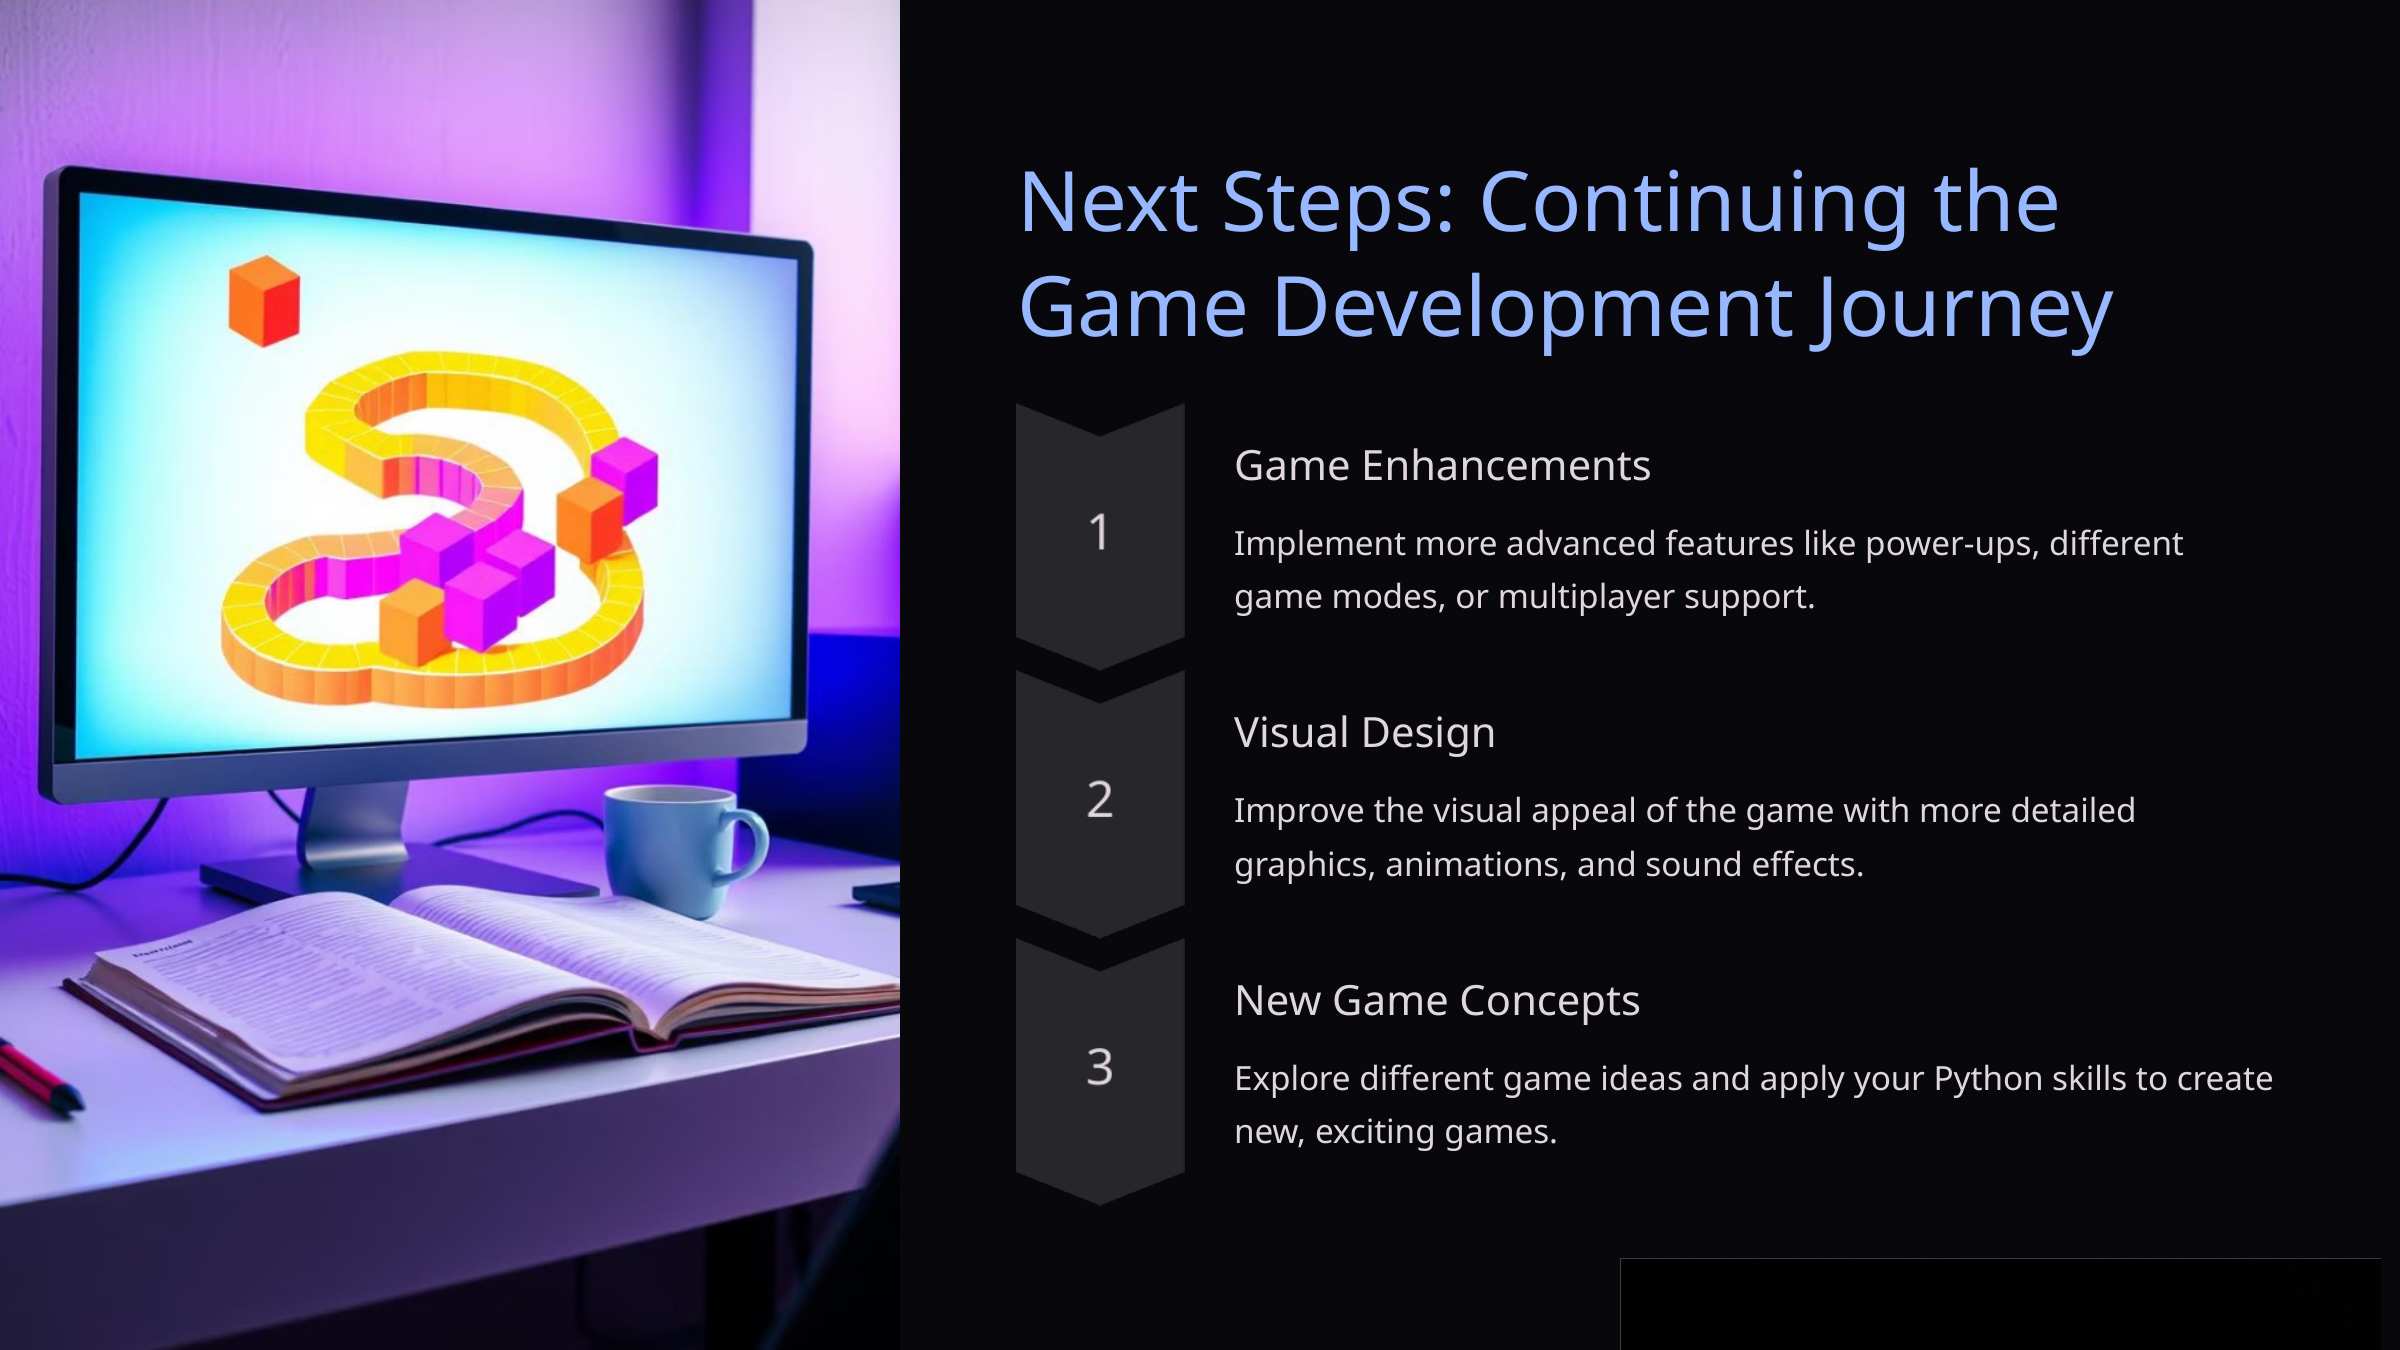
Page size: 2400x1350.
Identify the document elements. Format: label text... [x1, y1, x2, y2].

picture [0, 0, 900, 1350]
text_box Visual Design [1234, 704, 1652, 757]
picture [1016, 403, 1185, 1206]
text_box Next Steps: Continuing the Game Development Journey [1016, 144, 2284, 354]
picture [1621, 924, 2389, 1350]
text_box Game Enhancements [1234, 436, 1684, 489]
text_box Explore different game ideas and apply your Python skills to create new, exciting games. [1234, 1043, 1954, 1151]
text_box Implement more advanced features like power-ups, different game modes, or multiplayer support. [1234, 509, 2283, 616]
text_box Improve the visual appeal of the game with more detailed graphics, animations, and sound effects. [1234, 776, 2283, 884]
text_box Explore different game ideas and apply your Python skills to create new, exciting games. [2047, 1043, 2283, 1151]
text_box New Game Concepts [1234, 971, 1685, 1024]
